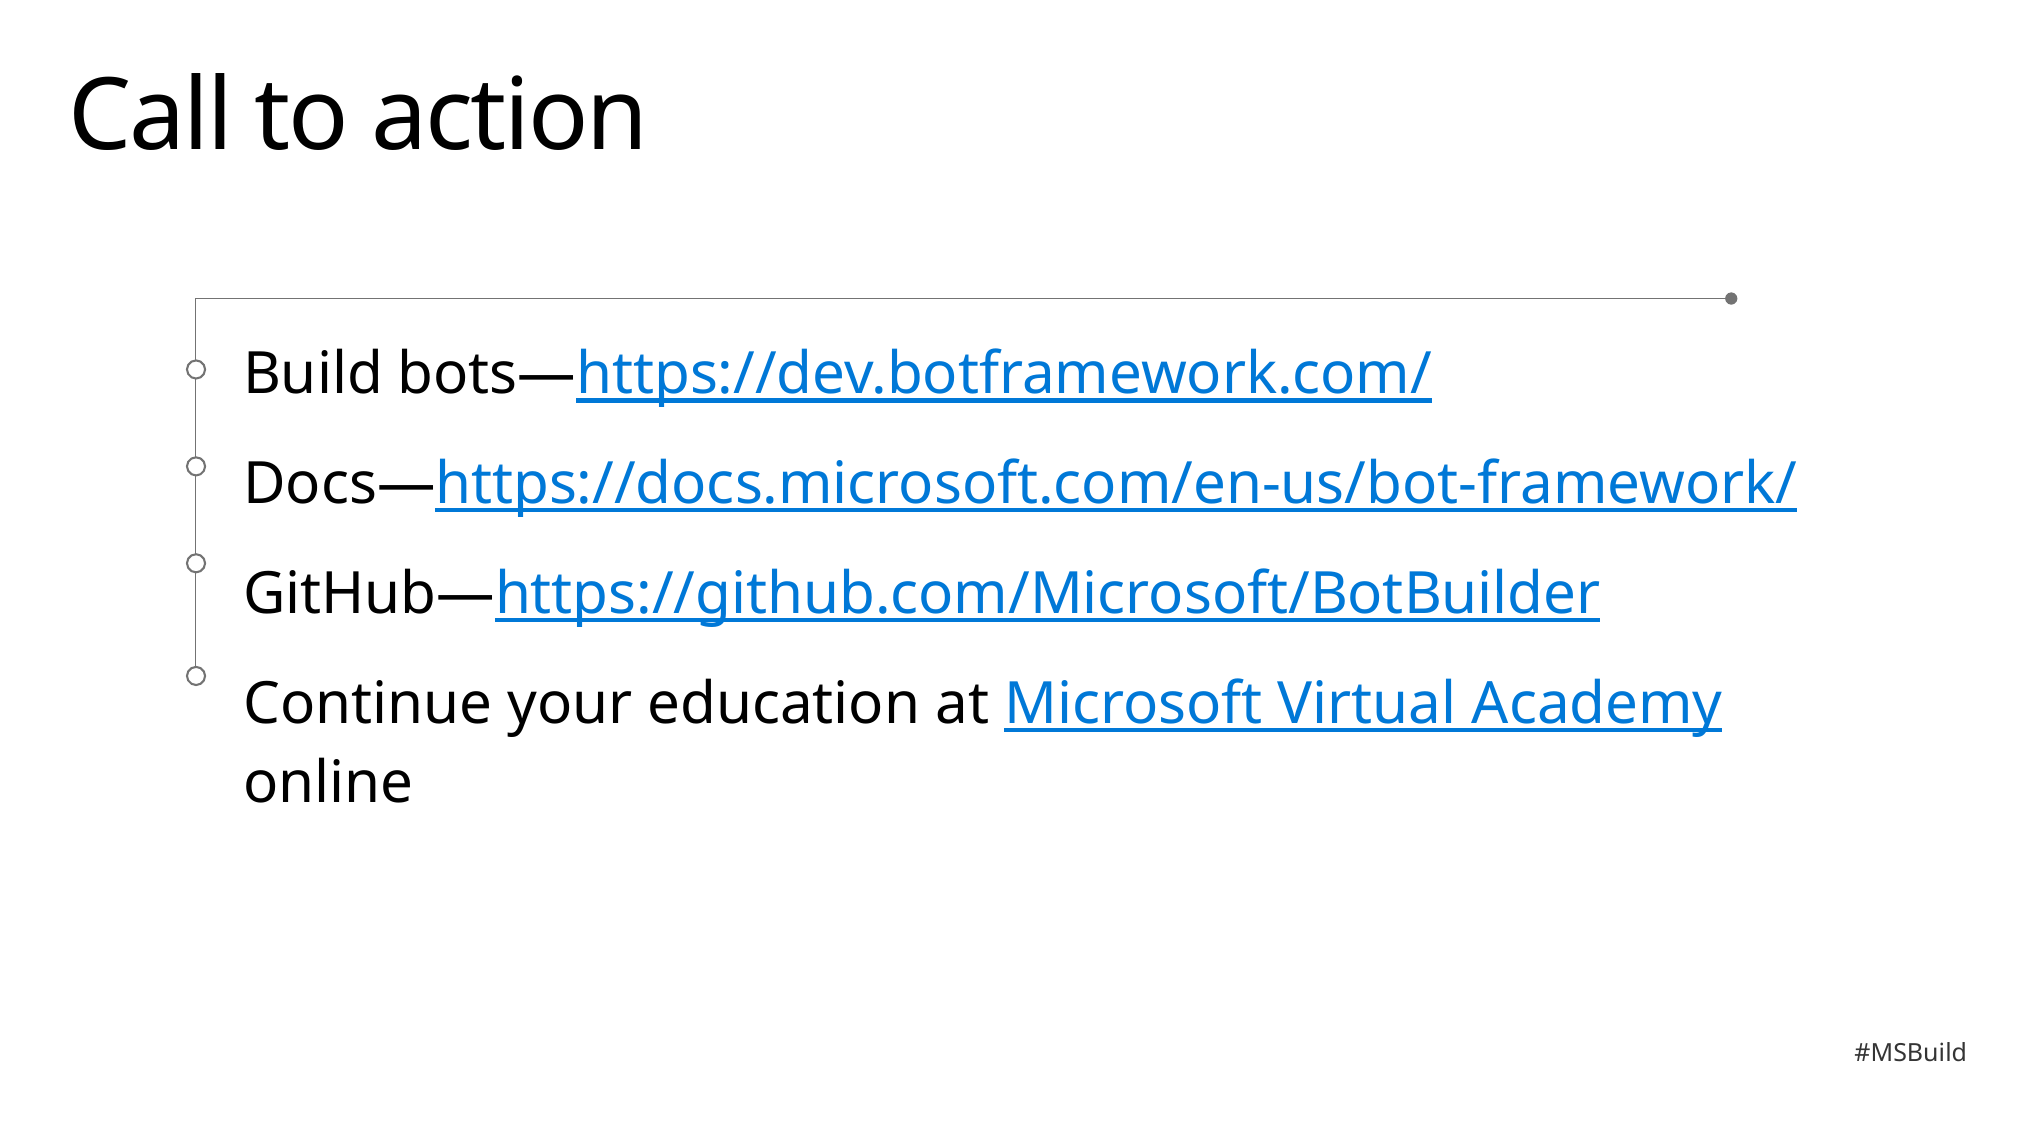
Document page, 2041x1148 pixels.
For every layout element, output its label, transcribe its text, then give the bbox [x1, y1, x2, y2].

list Build bots—https://dev.botframework.com/ Docs—https://docs.microsoft.com/en-us/bot-framework/ GitHub—https://github.com/Microsoft/BotBuilder Continue your education at Microsoft Virtual Academy online [194, 298, 1824, 986]
title Call to action [45, 48, 1996, 199]
text_box [194, 292, 1738, 673]
text_box [186, 359, 206, 380]
text_box #MSBuild [1854, 1036, 1968, 1067]
text_box [186, 456, 206, 477]
text_box [186, 666, 206, 686]
text_box [186, 553, 206, 574]
